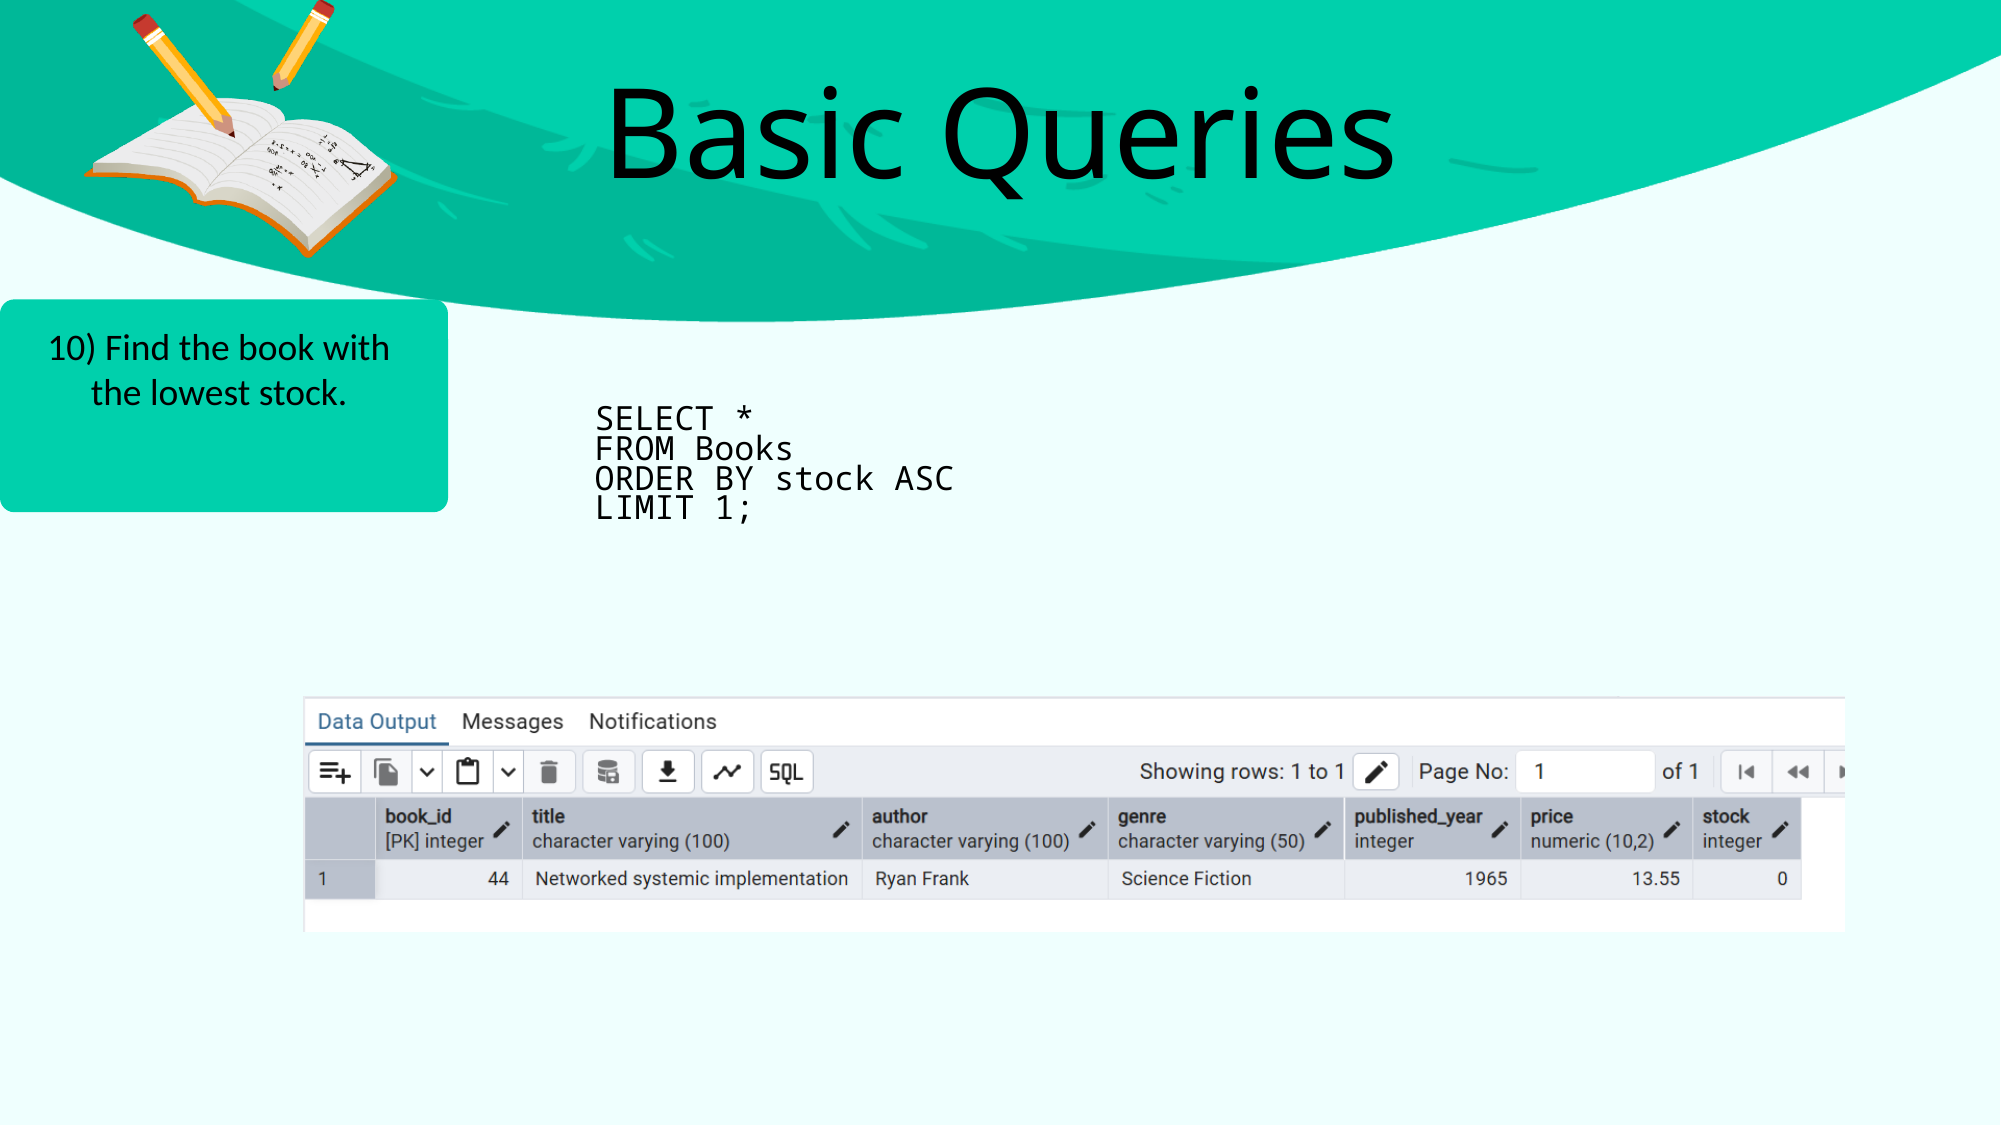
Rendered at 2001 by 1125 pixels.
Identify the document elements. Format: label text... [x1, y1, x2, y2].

picture [0, 0, 2001, 372]
text_box [0, 372, 450, 514]
text_box SELECT * FROM Books ORDER BY stock ASC LIMIT 1; [579, 400, 1084, 534]
text_box 10) Find the book with the lowest stock. [31, 372, 407, 421]
picture [303, 696, 1845, 932]
